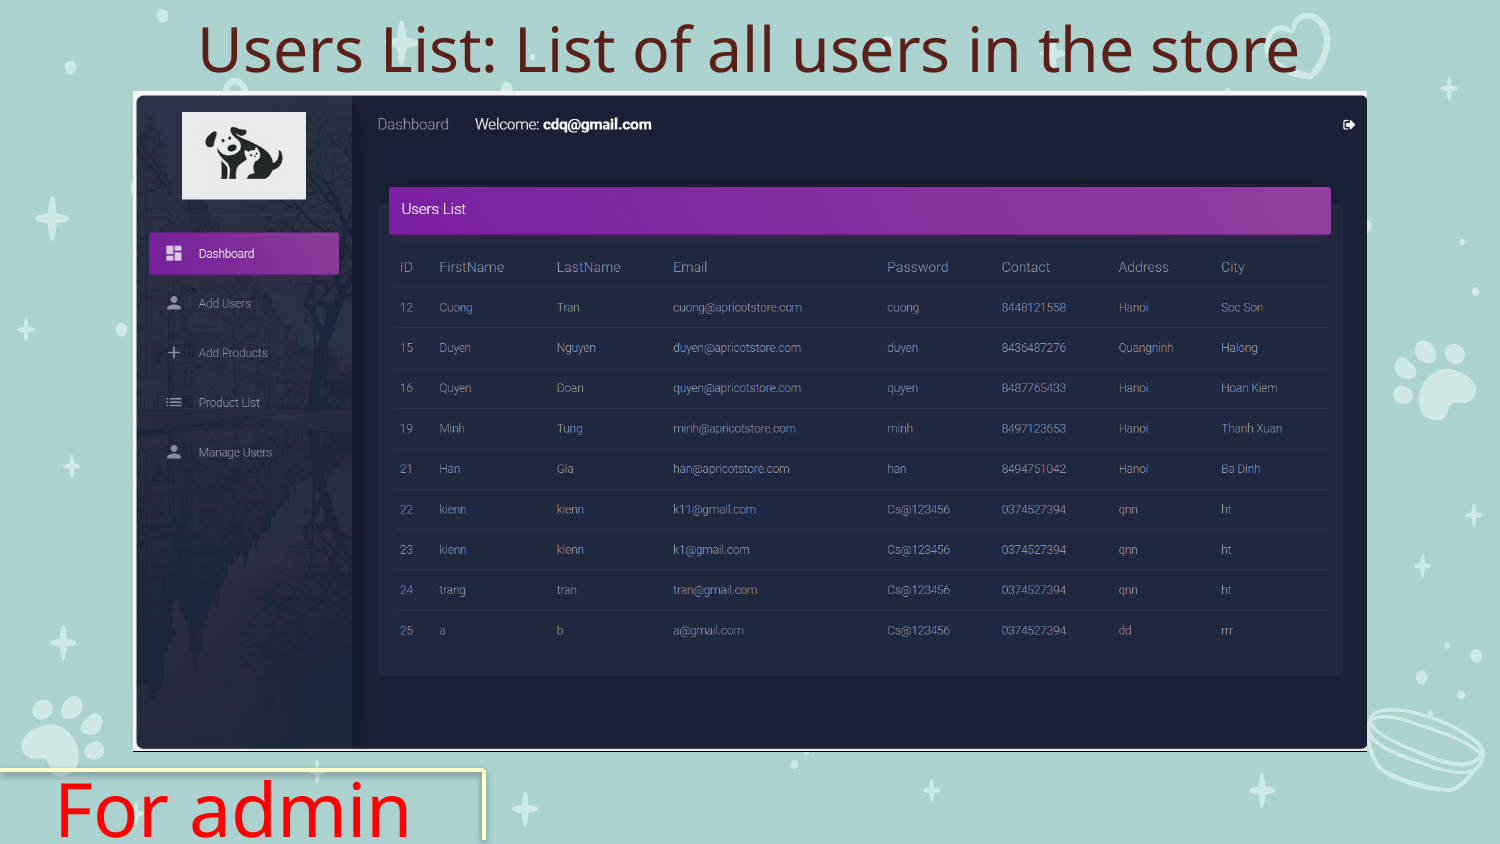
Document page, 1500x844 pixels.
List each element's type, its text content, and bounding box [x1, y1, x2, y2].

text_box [0, 769, 484, 843]
picture [132, 91, 1368, 753]
title Users List: List of all users in the store [51, 0, 1449, 94]
